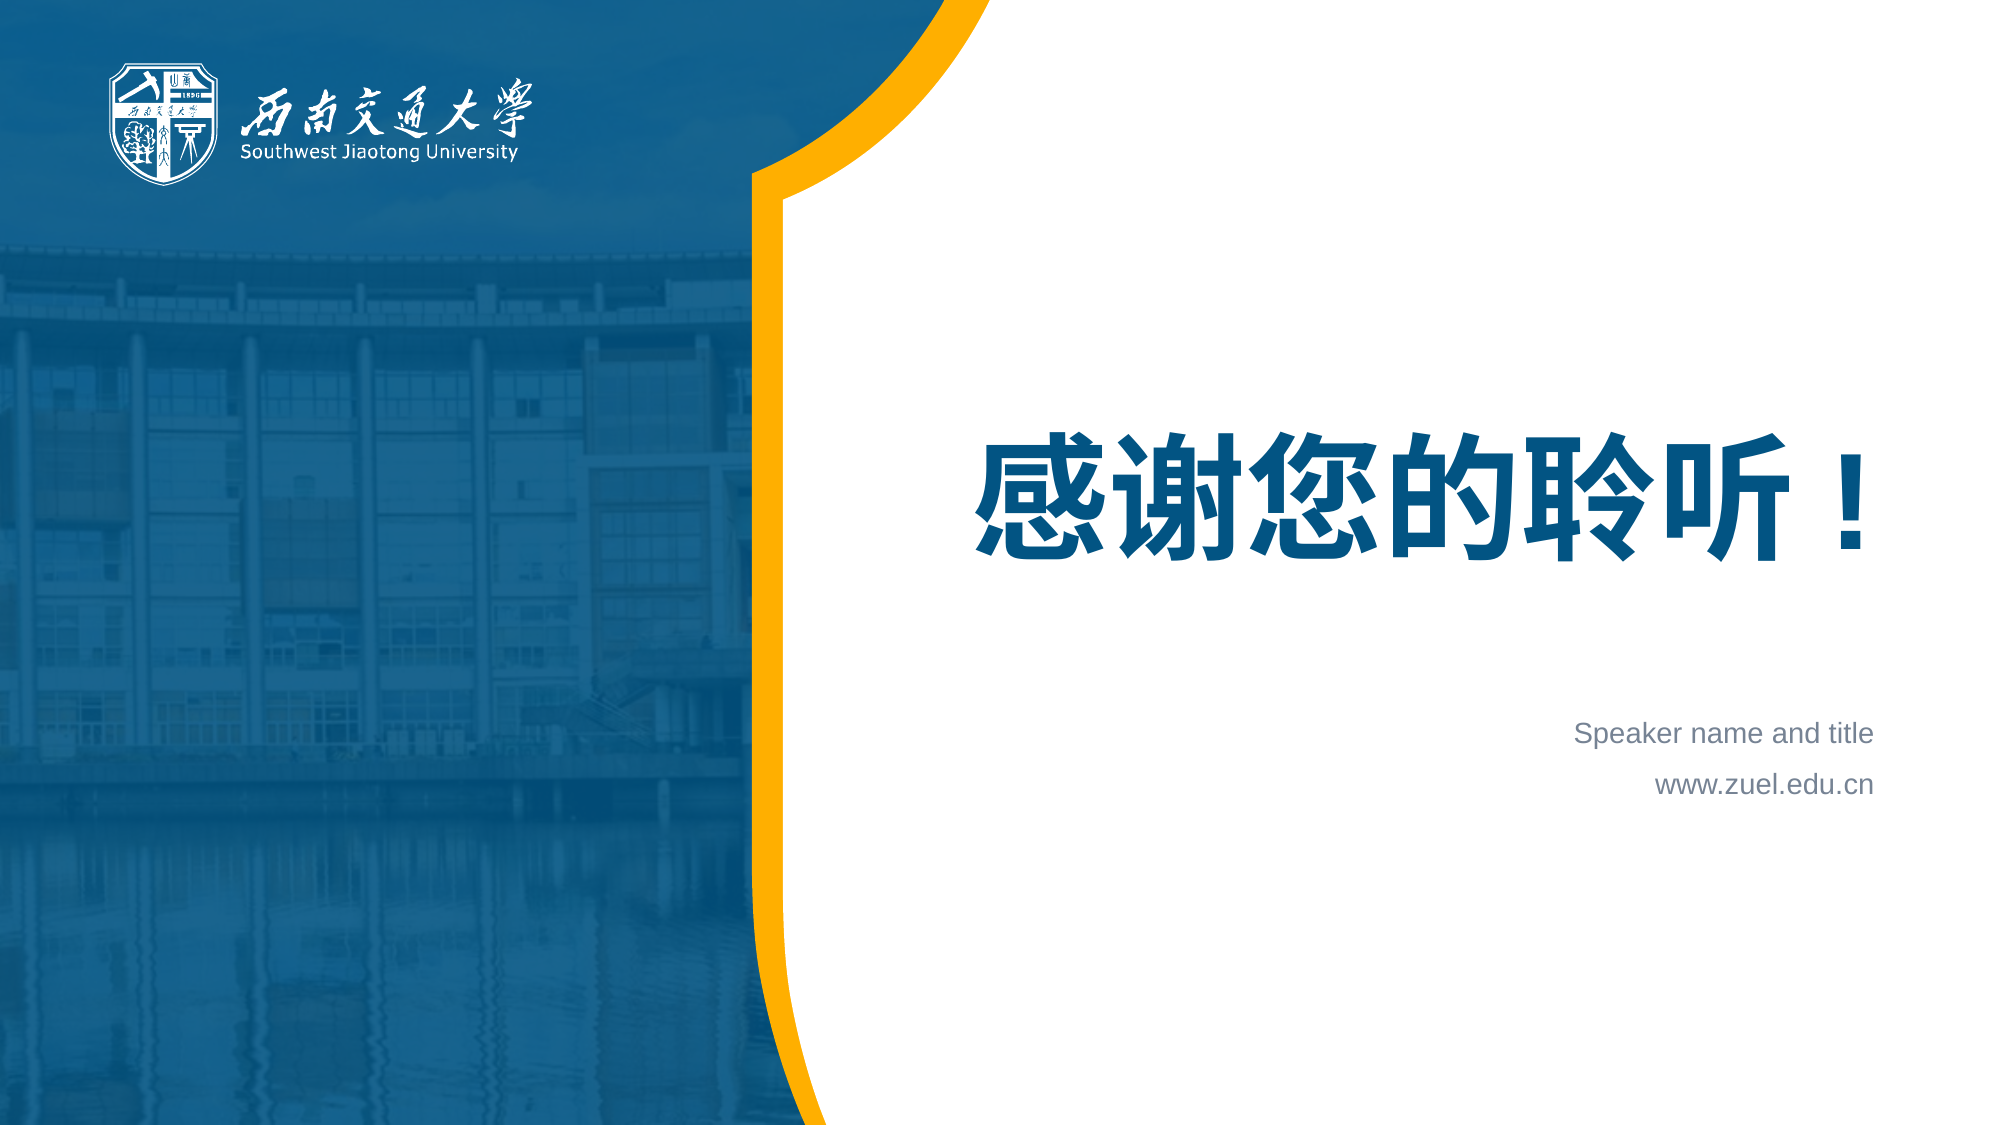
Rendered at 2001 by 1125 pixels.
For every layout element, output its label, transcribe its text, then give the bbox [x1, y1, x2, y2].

list Speaker name and title [109, 709, 1890, 759]
picture [763, 1091, 793, 1097]
title 感谢您的聆听! [109, 323, 1890, 587]
picture [0, 0, 943, 1125]
list www.zuel.edu.cn [109, 760, 1890, 810]
picture [791, 1104, 798, 1110]
